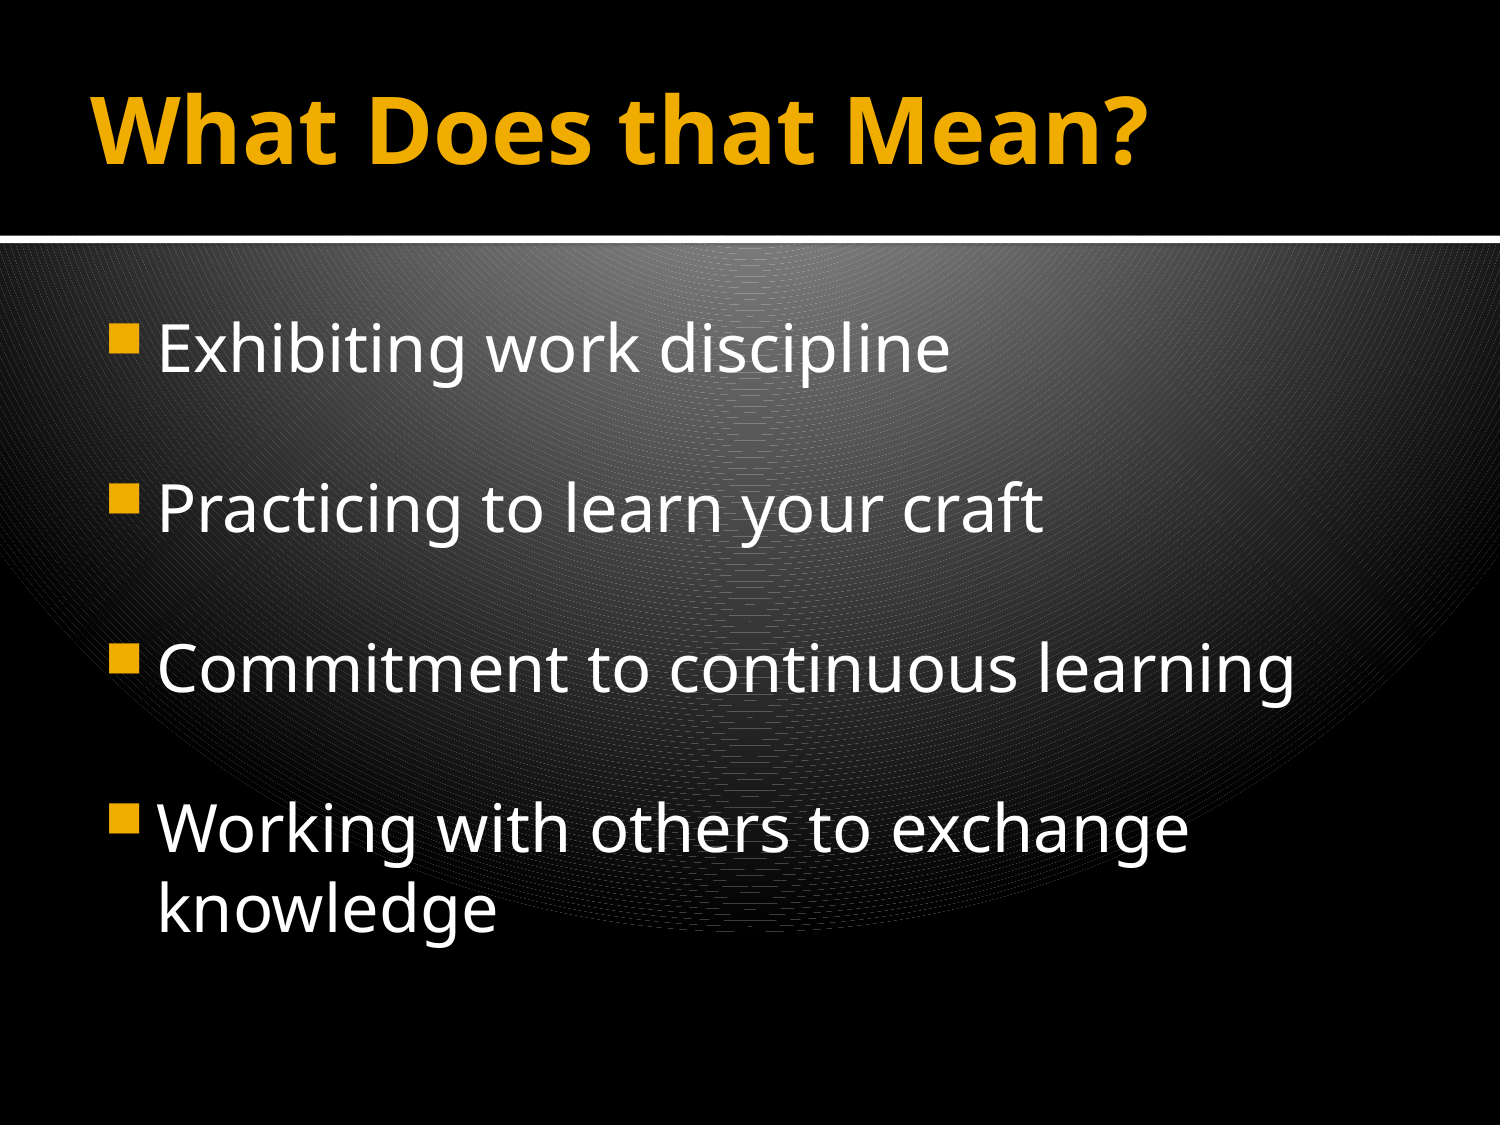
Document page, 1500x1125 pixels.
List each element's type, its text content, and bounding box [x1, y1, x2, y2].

title What Does that Mean? [75, 25, 1425, 231]
list Exhibiting work discipline Practicing to learn your craft Commitment to continuous learning Working with others to exchange knowledge [75, 291, 1425, 1050]
